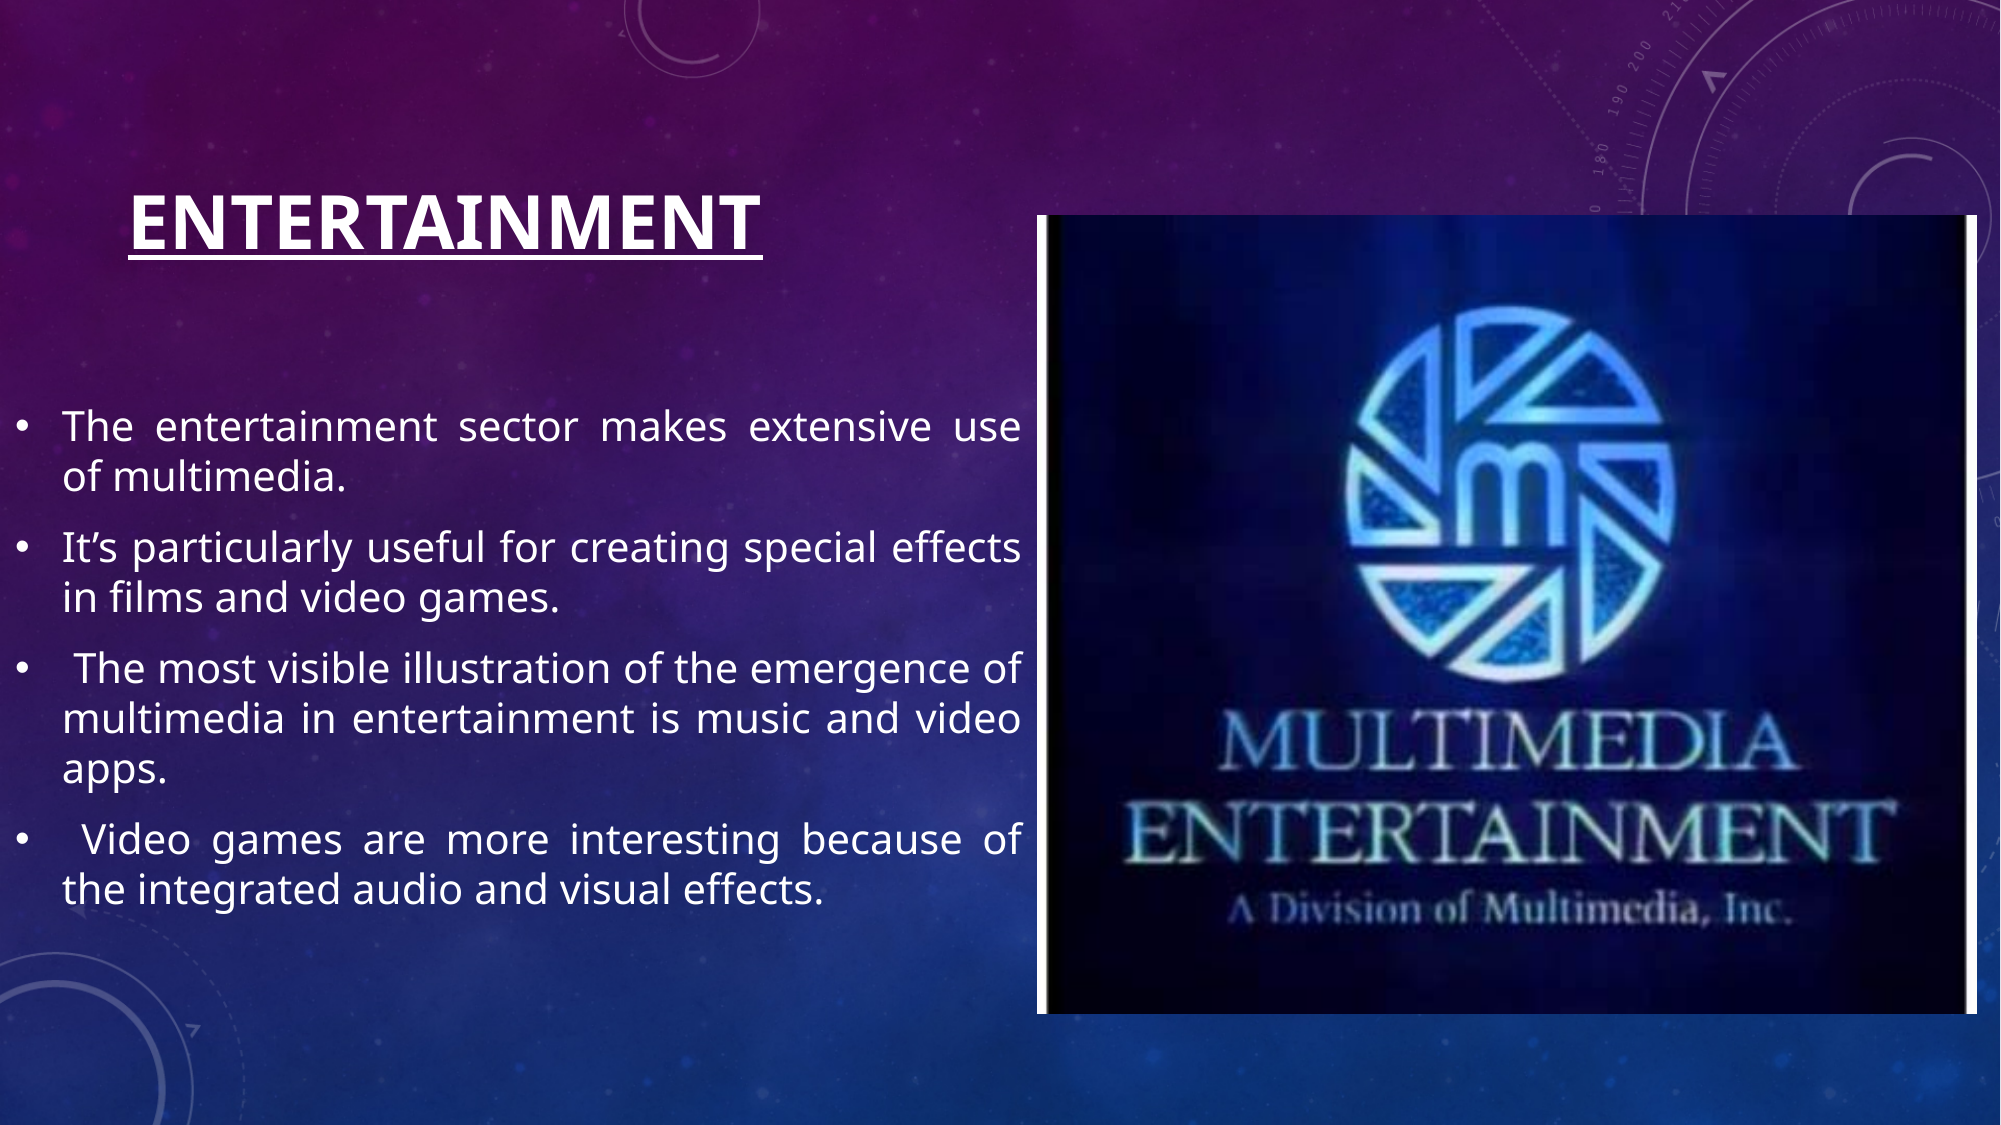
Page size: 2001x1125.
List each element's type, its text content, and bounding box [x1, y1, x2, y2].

picture [0, 0, 2001, 1125]
list The entertainment sector makes extensive use of multimedia. It’s particularly useful for creating special effects in films and video games. The most visible illustration of the emergence of multimedia in entertainment is music and video apps. Video games are more interesting because of the integrated audio and visual effects. [0, 299, 1031, 1014]
title Entertainment [112, 99, 1775, 299]
